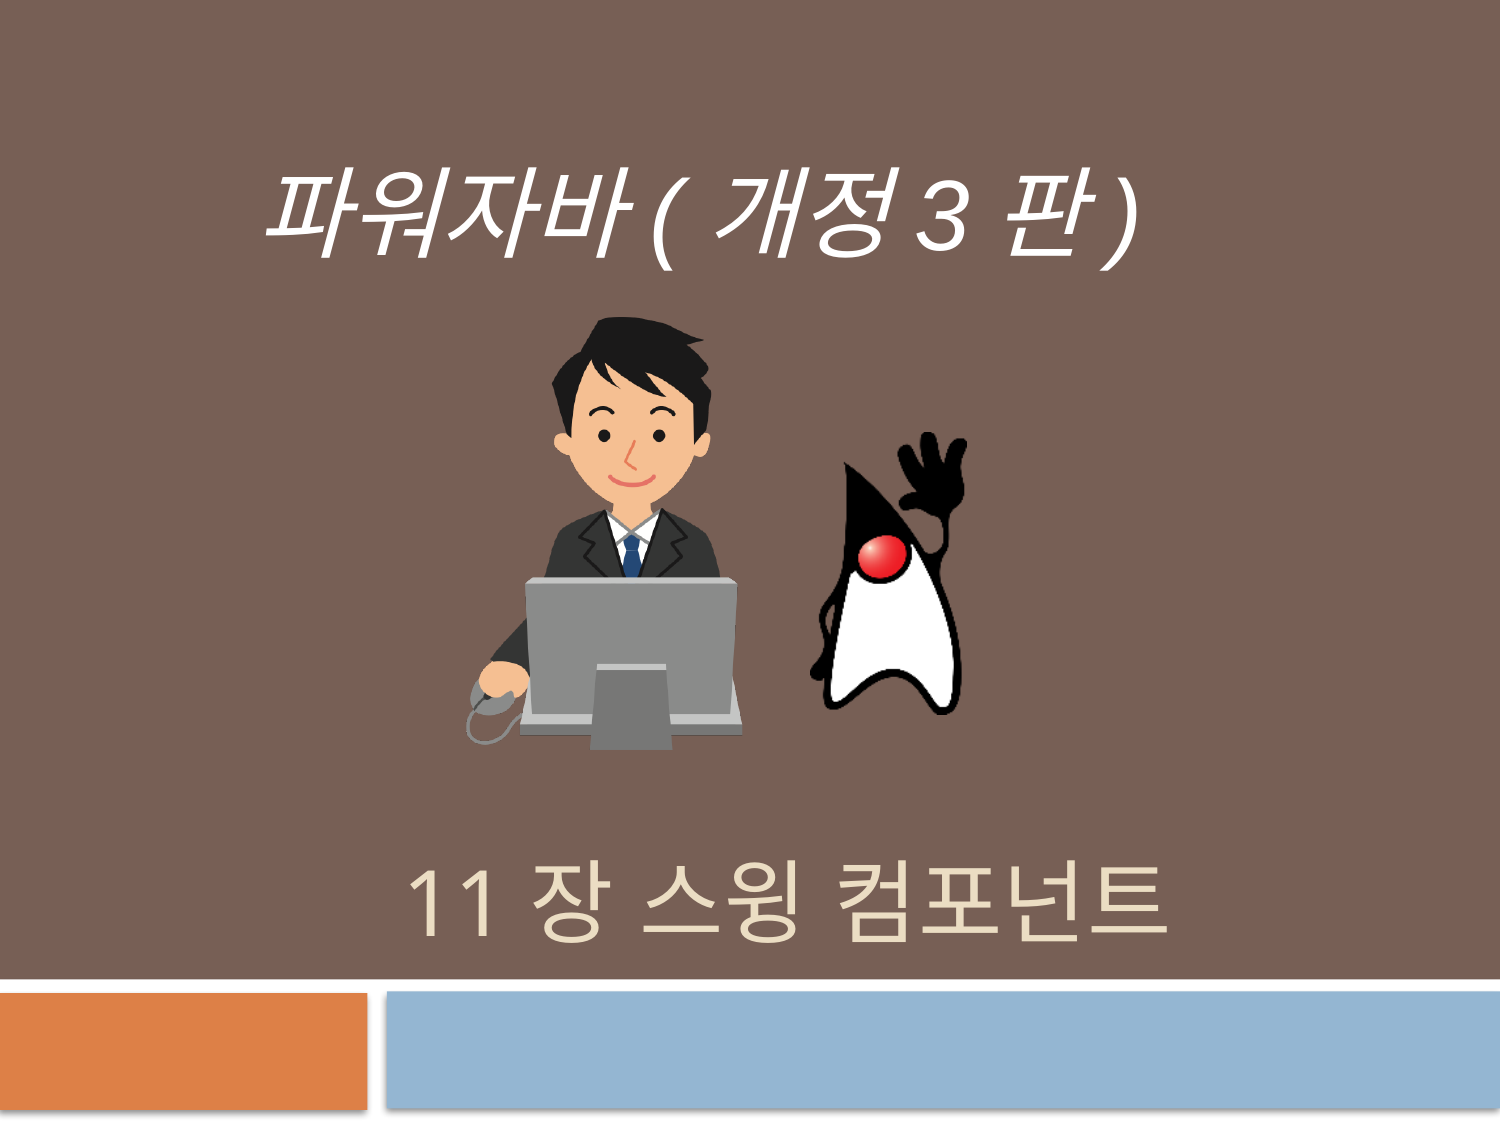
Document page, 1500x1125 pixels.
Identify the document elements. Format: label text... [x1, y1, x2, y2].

picture [387, 314, 968, 751]
text_box 파워자바(개정3판) [242, 142, 1158, 278]
title 11장 스윙 컴포넌트 [387, 662, 1450, 963]
